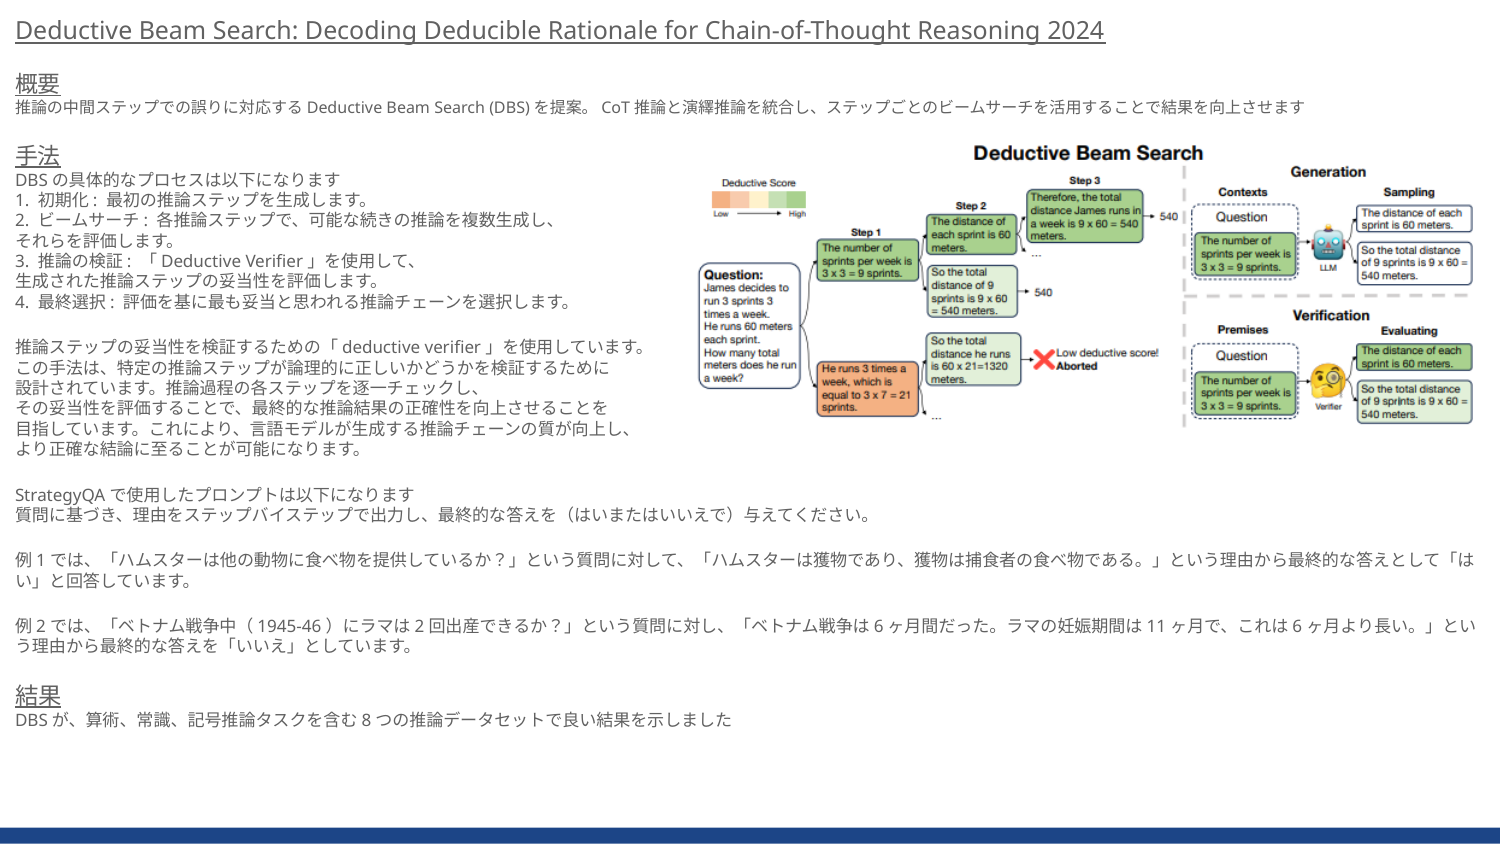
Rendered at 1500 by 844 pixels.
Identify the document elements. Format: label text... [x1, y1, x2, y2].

list Deductive Beam Search: Decoding Deducible Rationale for Chain-of-Thought Reasoning 2024 概要 推論の中間ステップでの誤りに対応するDeductive Beam Search (DBS)を提案。CoT推論と演繹推論を統合し、ステップごとのビームサーチを活用することで結果を向上させます 手法 DBSの具体的なプロセスは以下になります 1. 初期化: 最初の推論ステップを生成します。 2. ビームサーチ: 各推論ステップで、可能な続きの推論を複数生成し、 それらを評価します。 3. 推論の検証: 「Deductive Verifier」を使用して、 生成された推論ステップの妥当性を評価します。 4. 最終選択: 評価を基に最も妥当と思われる推論チェーンを選択します。 推論ステップの妥当性を検証するための「deductive verifier」を使用しています。 この手法は、特定の推論ステップが論理的に正しいかどうかを検証するために 設計されています。推論過程の各ステップを逐一チェックし、 その妥当性を評価することで、最終的な推論結果の正確性を向上させることを 目指しています。これにより、言語モデルが生成する推論チェーンの質が向上し、 より正確な結論に至ることが可能になります。 StrategyQAで使用したプロンプトは以下になります 質問に基づき、理由をステップバイステップで出力し、最終的な答えを（はいまたはいいえで）与えてください。 例1では、「ハムスターは他の動物に食べ物を提供しているか？」という質問に対して、「ハムスターは獲物であり、獲物は捕食者の食べ物である。」という理由から最終的な答えとして「はい」と回答しています。 例2では、「ベトナム戦争中（1945-46）にラマは2回出産できるか？」という質問に対し、「ベトナム戦争は6ヶ月間だった。ラマの妊娠期間は11ヶ月で、これは6ヶ月より長い。」という理由から最終的な答えを「いいえ」としています。 結果 DBSが、算術、常識、記号推論タスクを含む8つの推論データセットで良い結果を示しました [0, 0, 1500, 829]
picture [688, 131, 1485, 471]
